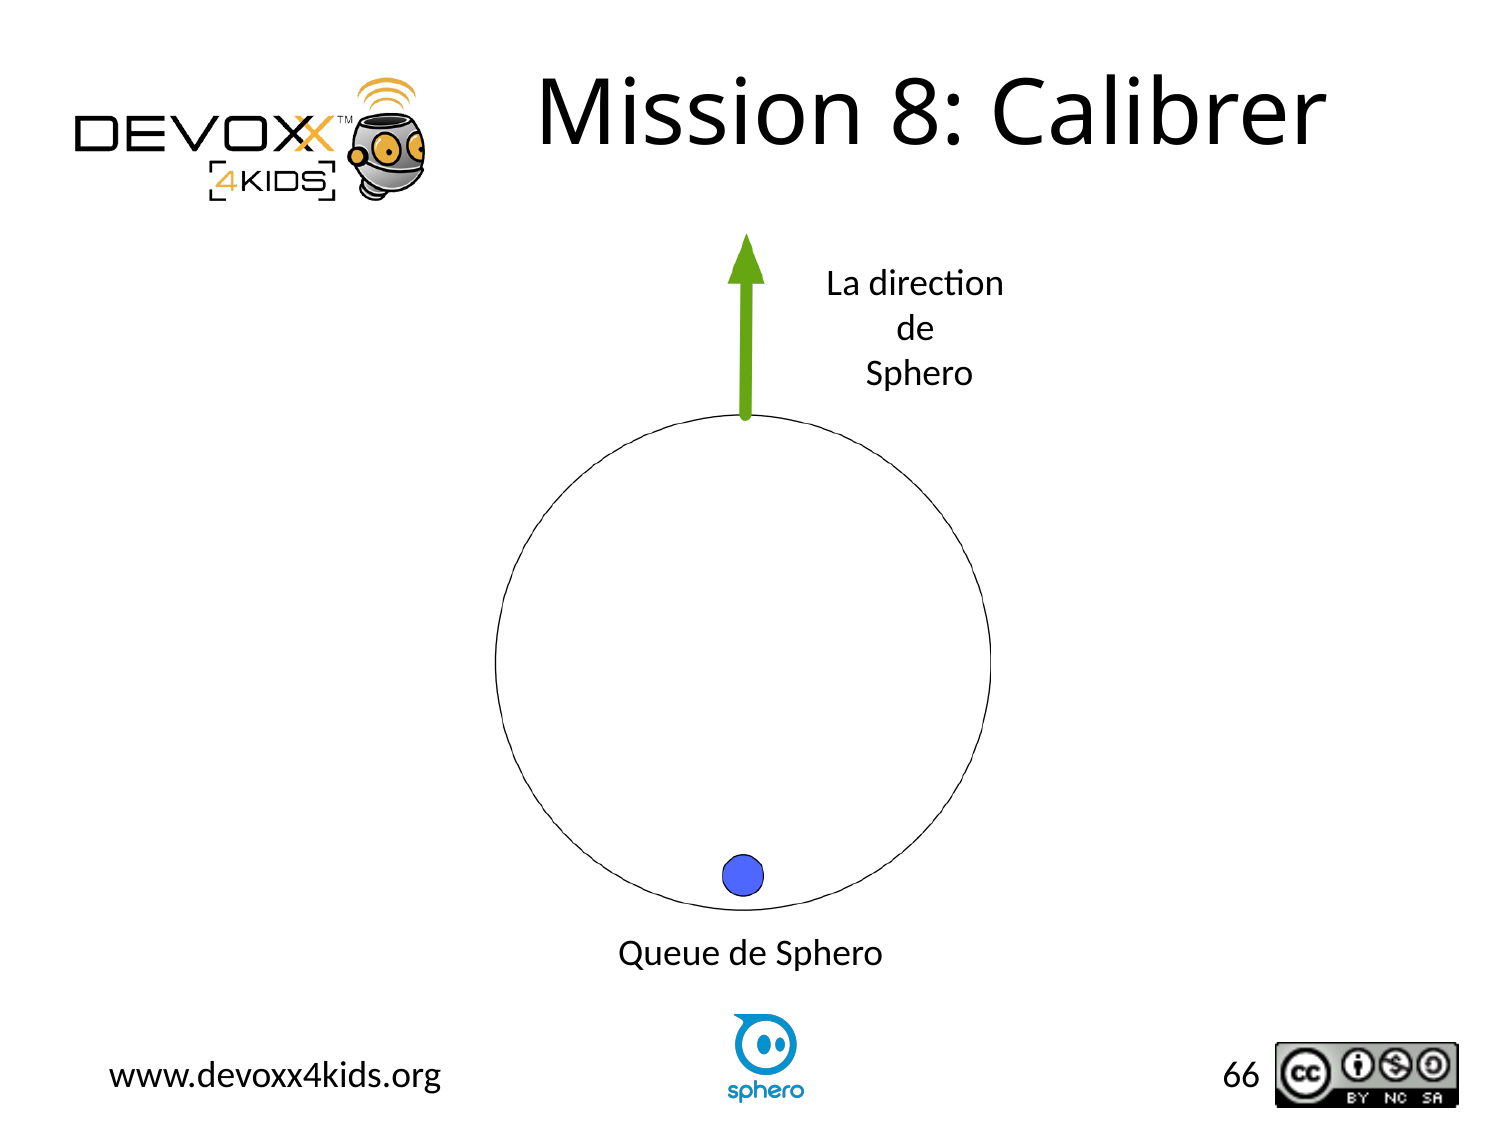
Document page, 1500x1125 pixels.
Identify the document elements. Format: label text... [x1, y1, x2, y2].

picture [75, 77, 425, 201]
picture [728, 1096, 739, 1103]
picture [743, 1021, 789, 1068]
text_box Queue de Sphero [603, 920, 899, 981]
picture [743, 1088, 749, 1095]
text_box La direction de Sphero [996, 250, 1028, 401]
picture [728, 1014, 804, 1103]
picture [492, 204, 992, 911]
slide_number 66 [1074, 1042, 1275, 1103]
title Mission 8: Calibrer [439, 45, 1425, 233]
picture [1275, 1042, 1459, 1108]
picture [794, 1088, 801, 1095]
